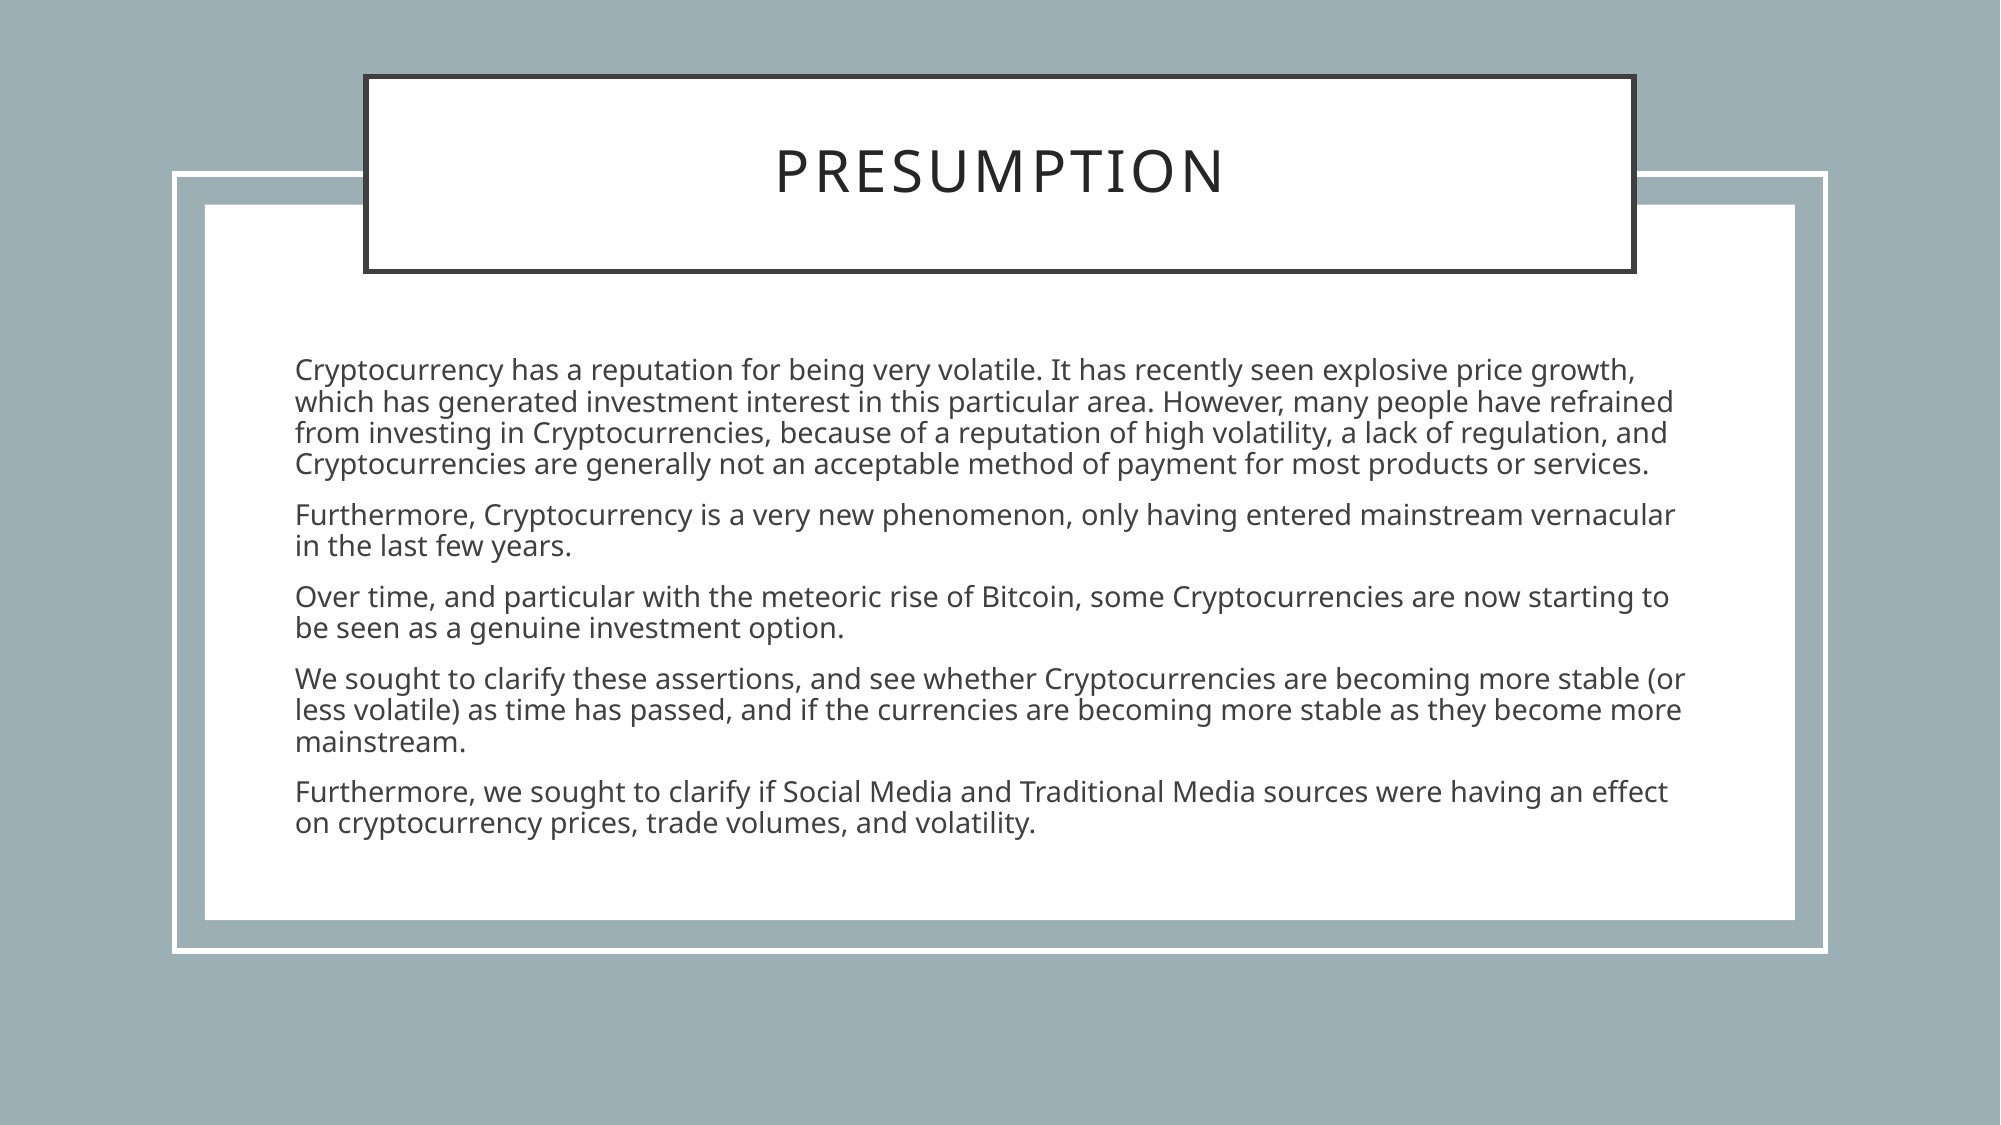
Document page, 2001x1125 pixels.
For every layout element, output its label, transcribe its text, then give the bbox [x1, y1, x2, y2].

title Presumption [363, 74, 1637, 274]
text_box [173, 173, 1827, 952]
text_box [0, 0, 2000, 1125]
list Cryptocurrency has a reputation for being very volatile. It has recently seen explosive price growth, which has generated investment interest in this particular area. However, many people have refrained from investing in Cryptocurrencies, because of a reputation of high volatility, a lack of regulation, and Cryptocurrencies are generally not an acceptable method of payment for most products or services. Furthermore, Cryptocurrency is a very new phenomenon, only having entered mainstream vernacular in the last few years. Over time, and particular with the meteoric rise of Bitcoin, some Cryptocurrencies are now starting to be seen as a genuine investment option. We sought to clarify these assertions, and see whether Cryptocurrencies are becoming more stable (or less volatile) as time has passed, and if the currencies are becoming more stable as they become more mainstream. Furthermore, we sought to clarify if Social Media and Traditional Media sources were having an effect on cryptocurrency prices, trade volumes, and volatility. [279, 348, 1721, 849]
